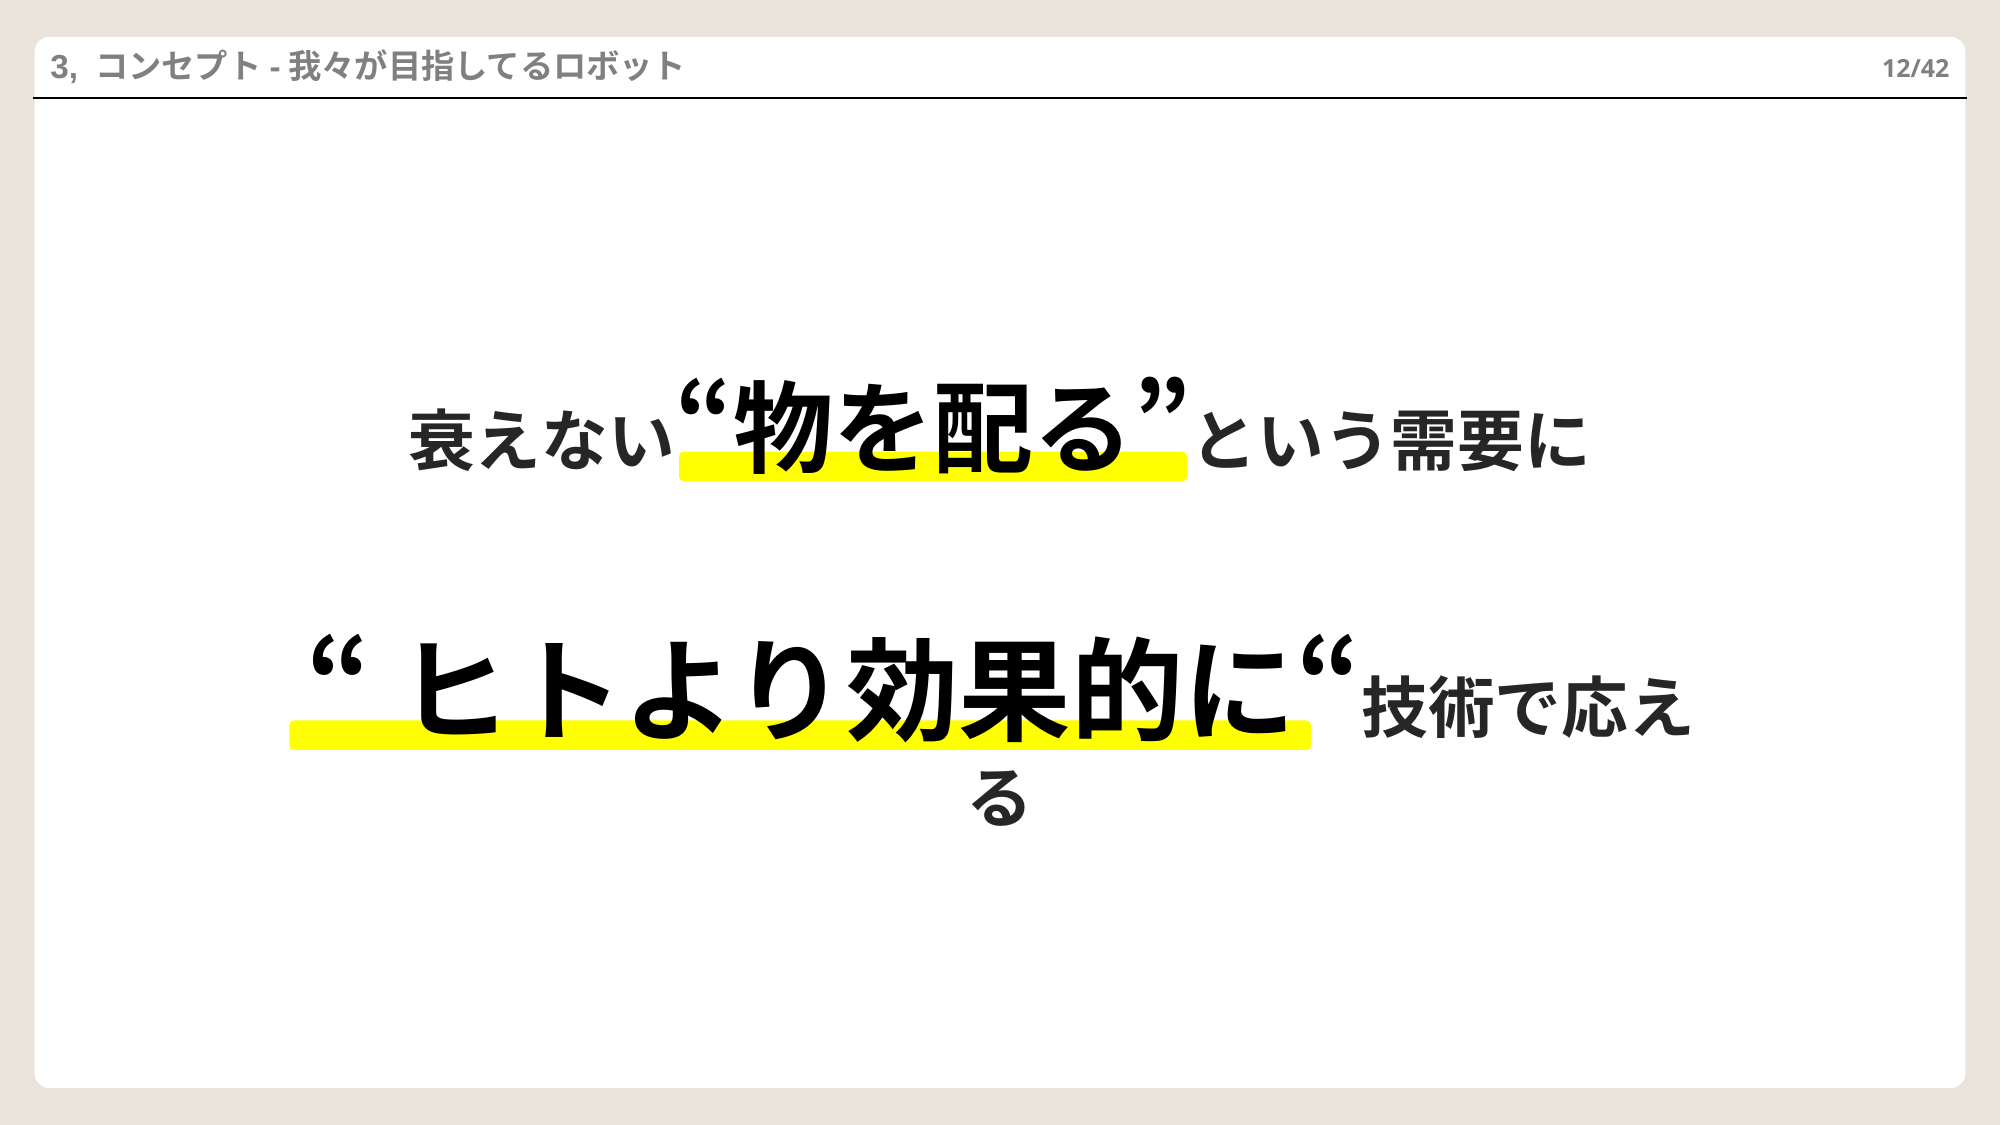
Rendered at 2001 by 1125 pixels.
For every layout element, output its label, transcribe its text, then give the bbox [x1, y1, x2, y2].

text_box 12/42 [1855, 39, 1965, 97]
text_box [34, 36, 1959, 97]
text_box 衰えない“物を配る”という需要に “ヒトより効果的に“技術で応える [268, 358, 1732, 843]
text_box [34, 99, 1966, 1089]
text_box 3, コンセプト-我々が目指してるロボット [35, 35, 820, 96]
